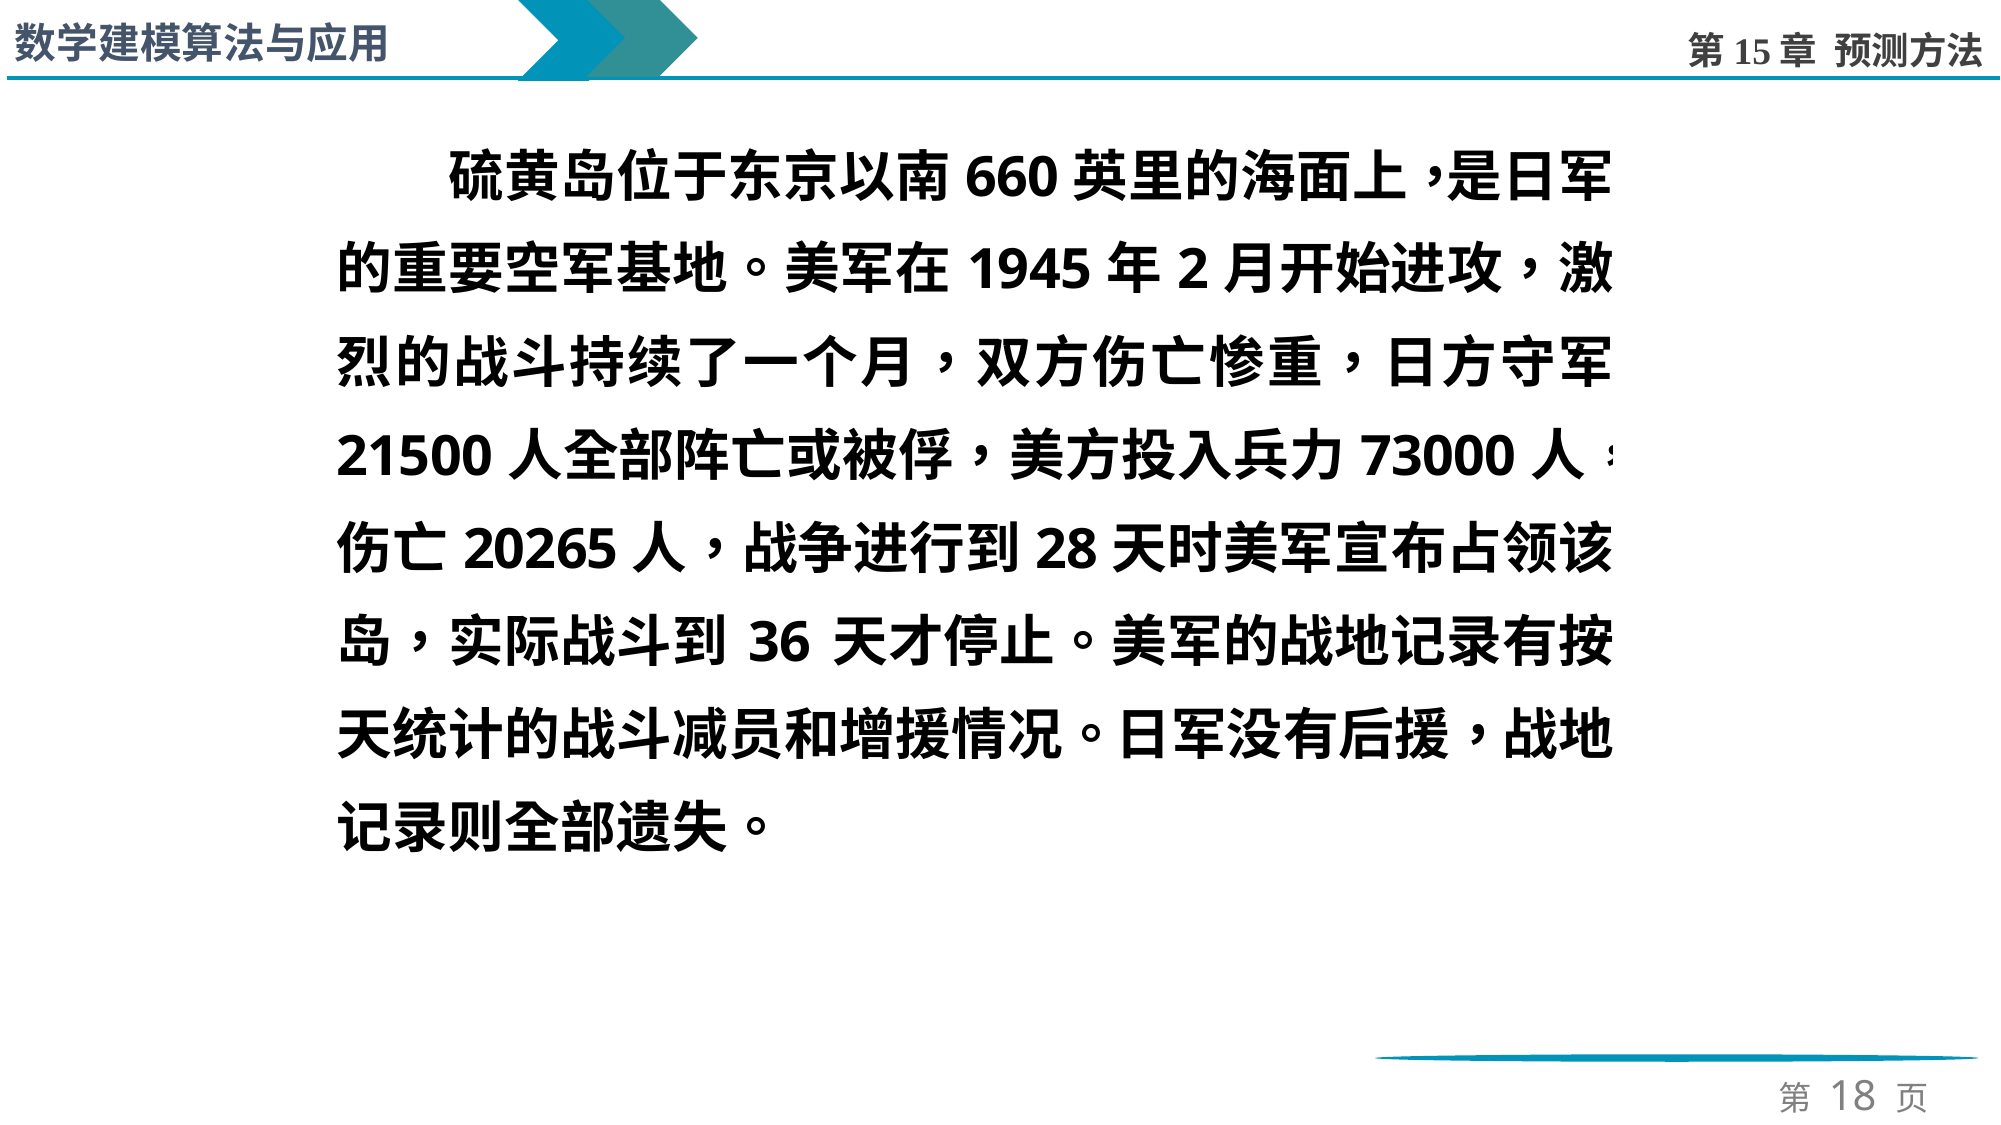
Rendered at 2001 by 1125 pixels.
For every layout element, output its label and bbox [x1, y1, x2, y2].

text_box [336, 132, 1613, 909]
